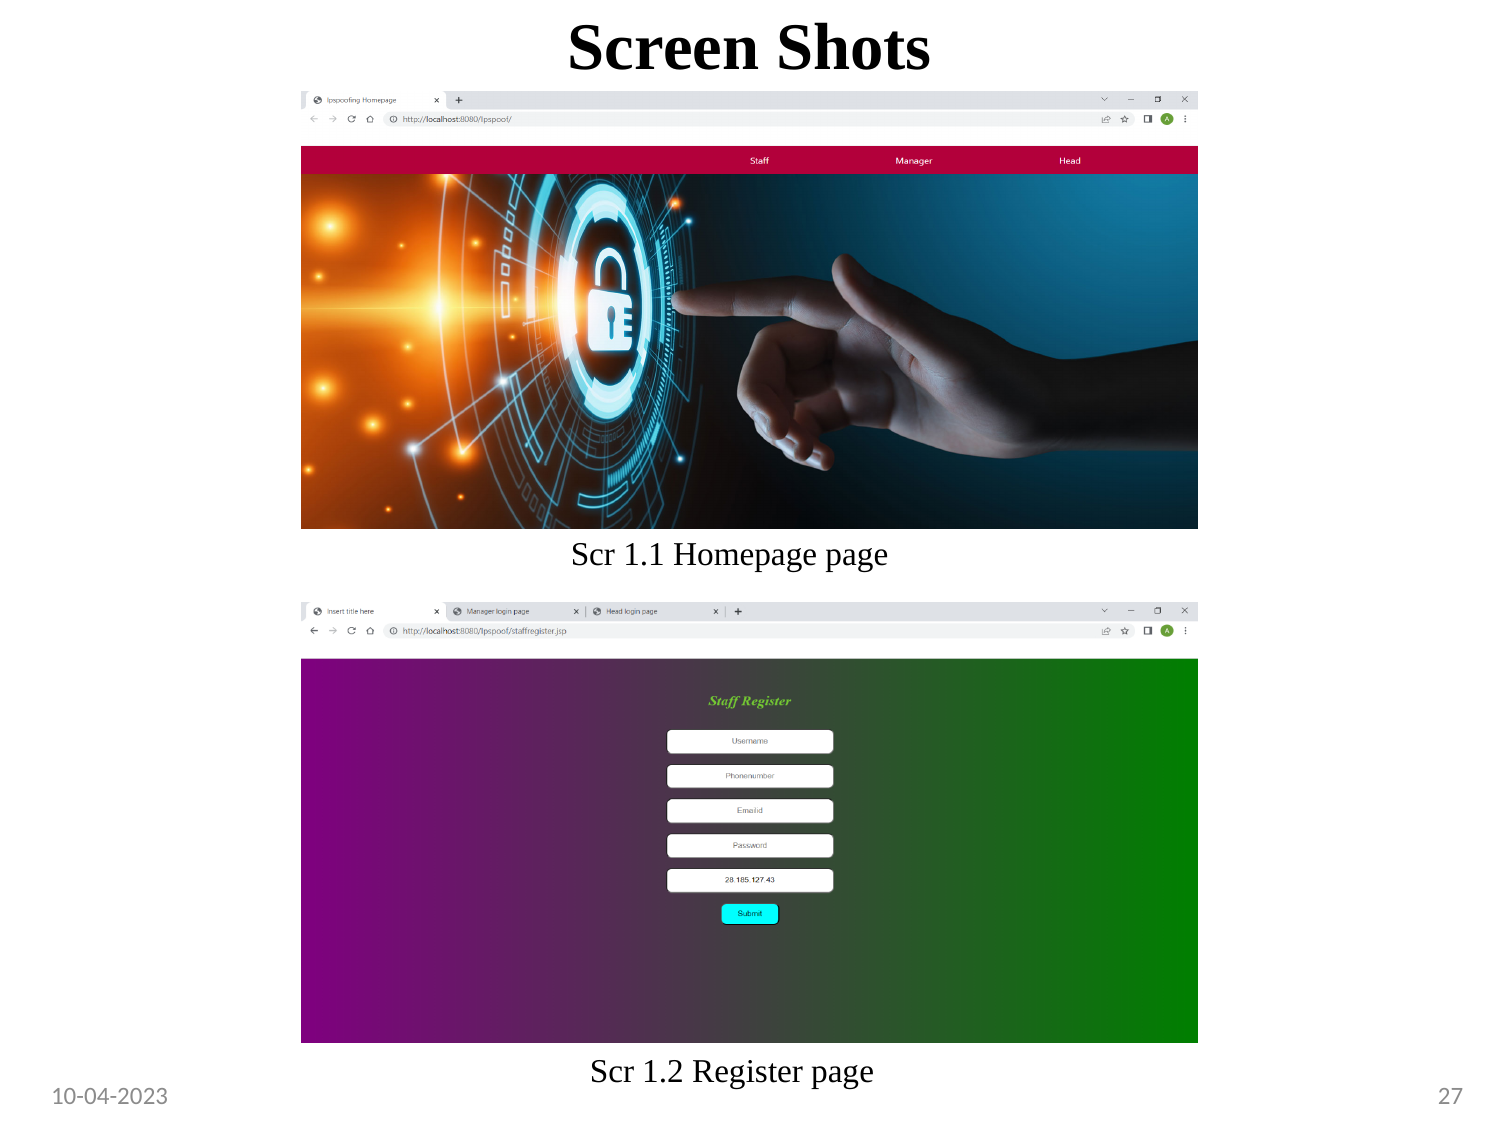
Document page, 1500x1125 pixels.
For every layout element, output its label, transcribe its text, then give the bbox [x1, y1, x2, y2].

picture [1120, 480, 1137, 484]
slide_number 27 [1140, 1064, 1479, 1125]
text_box Scr 1.2 Register page [574, 1043, 890, 1097]
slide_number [35, 1065, 374, 1125]
picture [301, 91, 1199, 529]
title Screen Shots [103, 4, 1397, 92]
picture [1086, 476, 1097, 481]
picture [1180, 480, 1190, 484]
picture [301, 602, 1199, 1043]
text_box Scr 1.1 Homepage page [556, 529, 904, 580]
